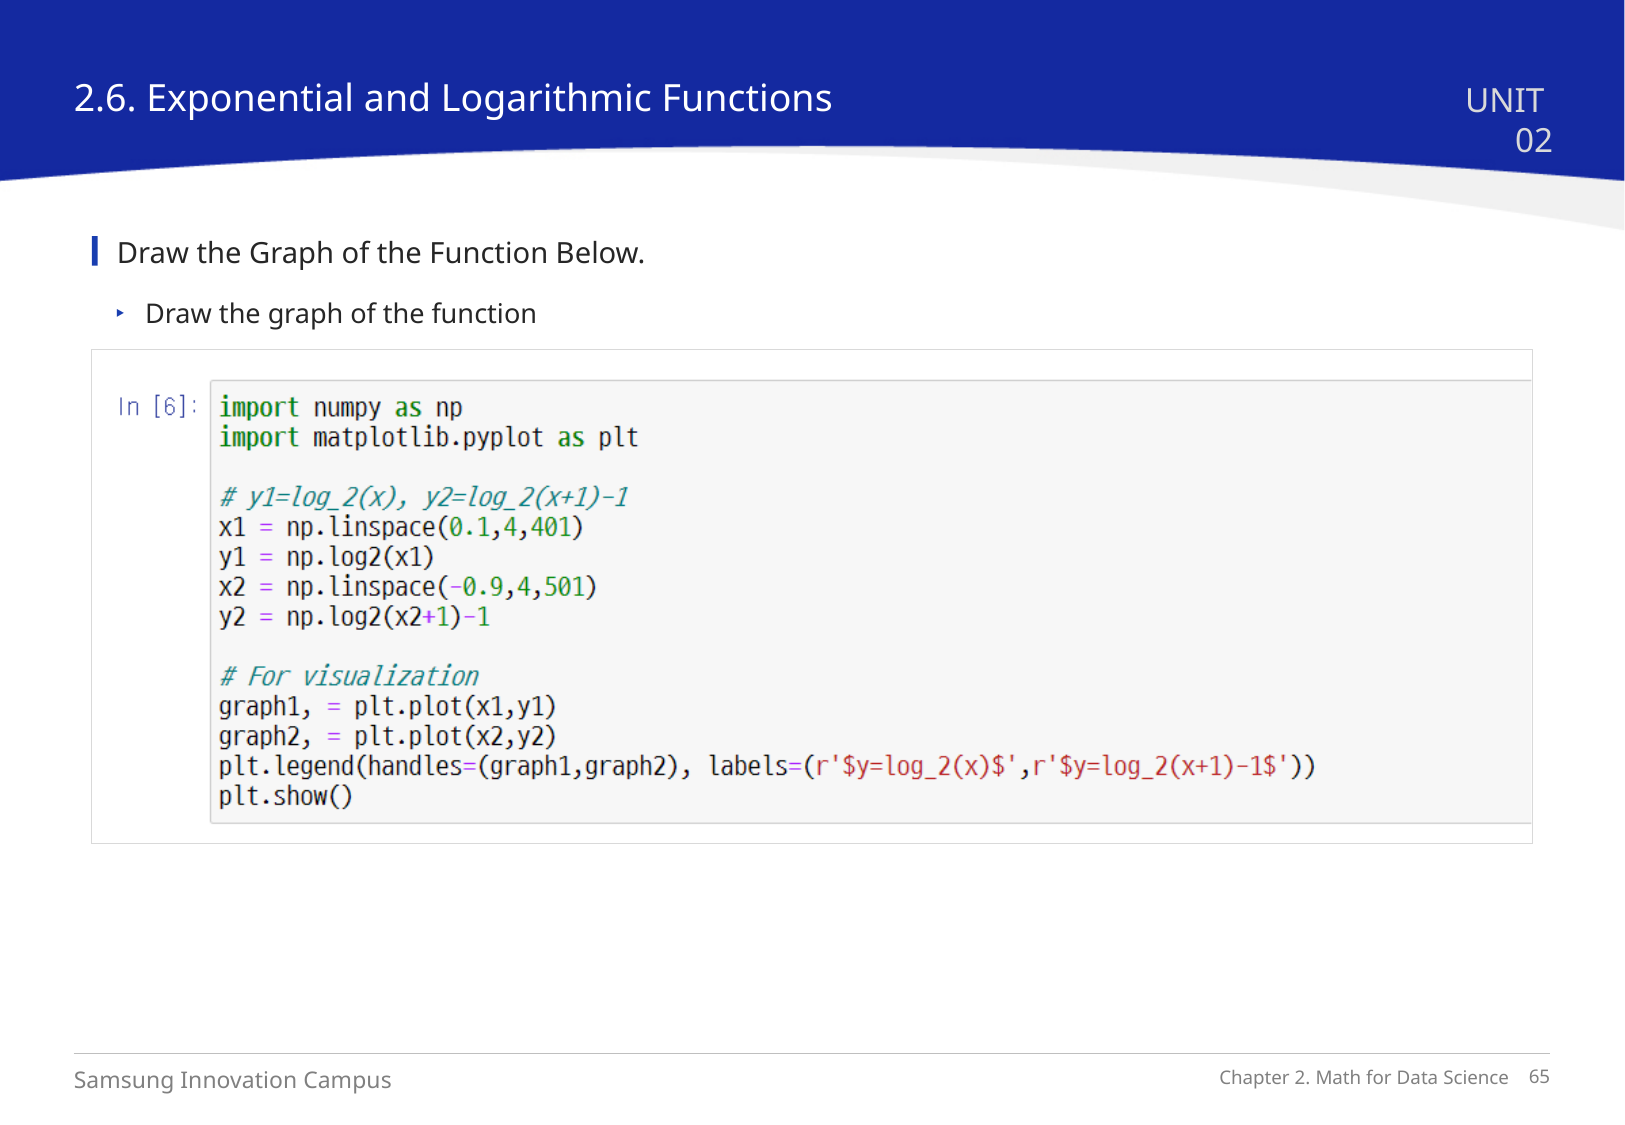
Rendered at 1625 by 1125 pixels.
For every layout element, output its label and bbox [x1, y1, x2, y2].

text_box [91, 234, 1533, 270]
picture [0, 0, 1625, 1125]
text_box [91, 349, 1534, 844]
text_box [73, 73, 1554, 120]
